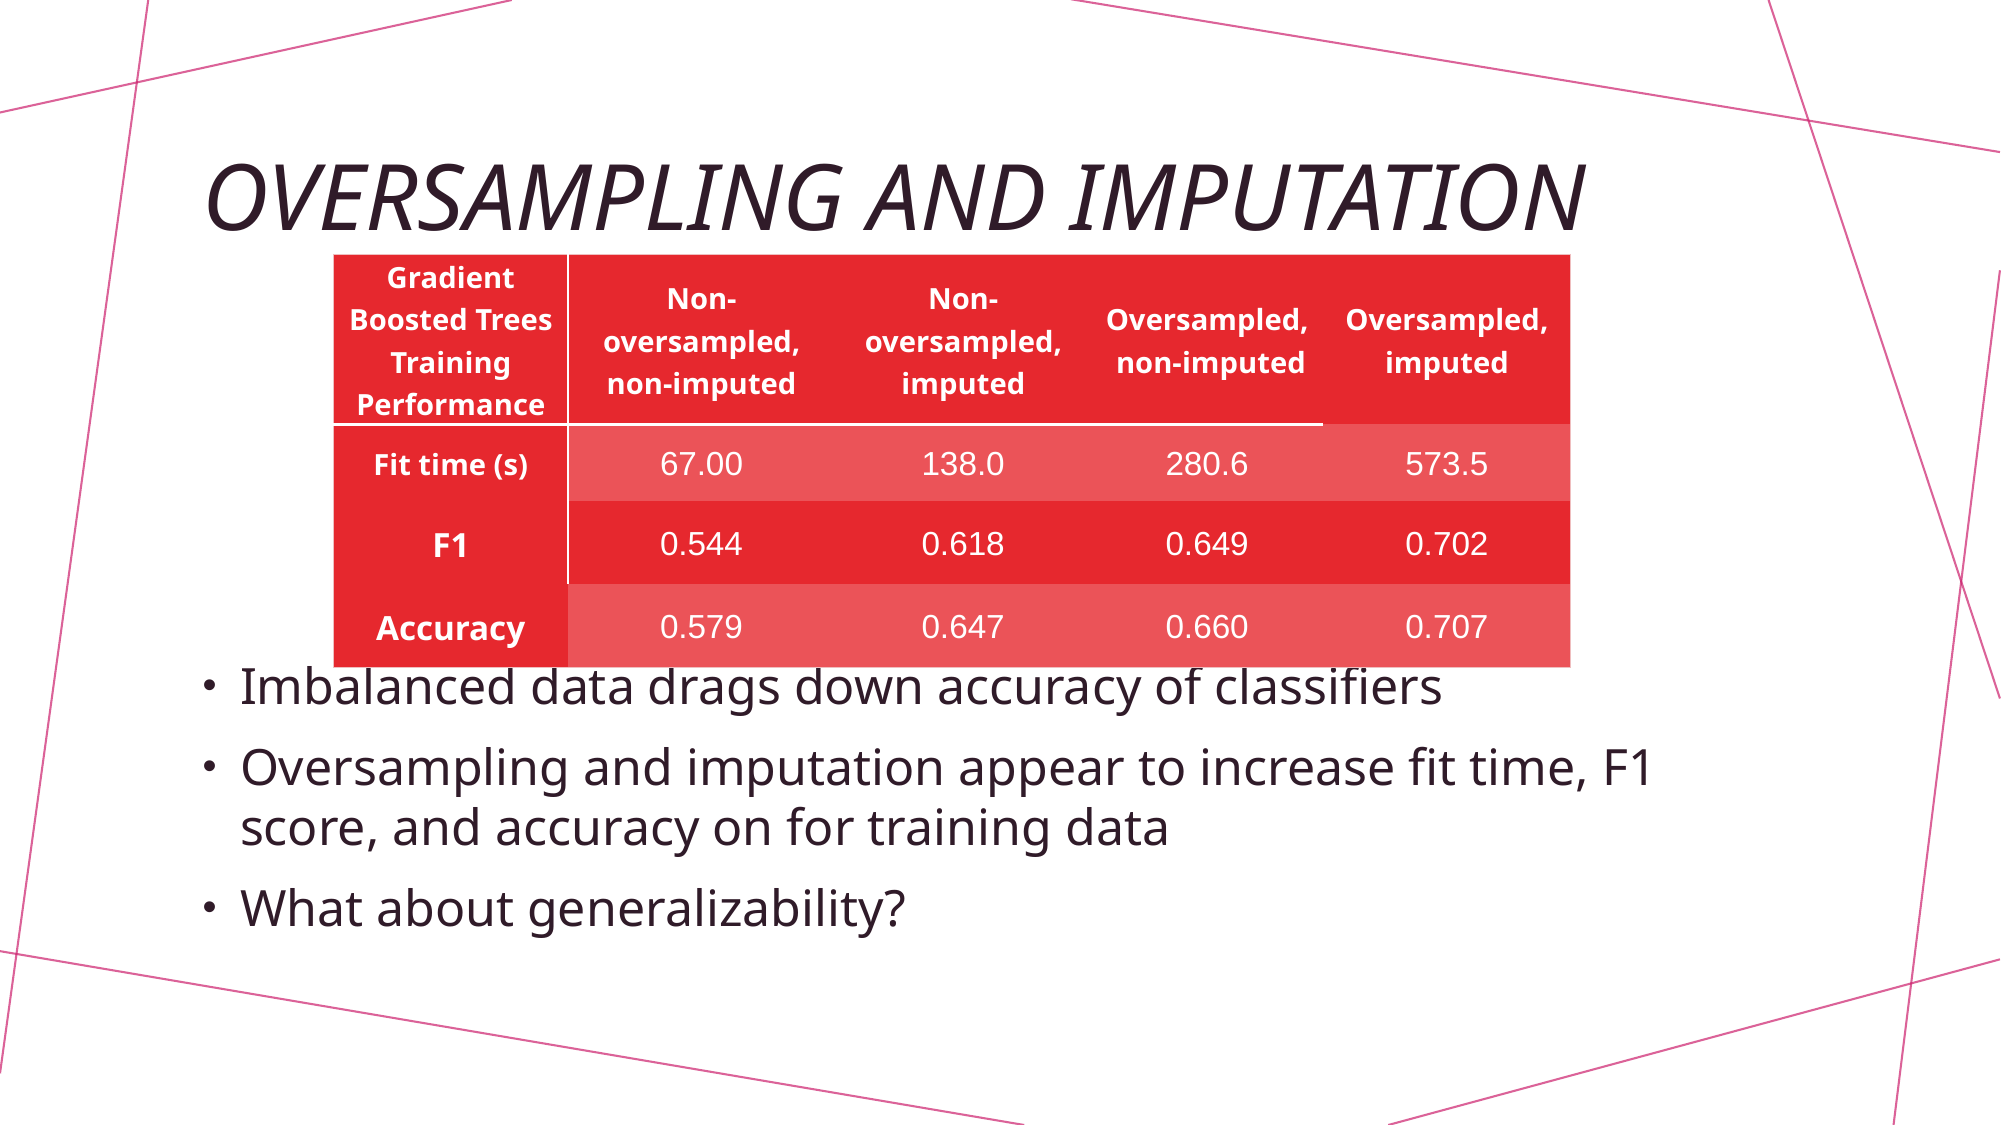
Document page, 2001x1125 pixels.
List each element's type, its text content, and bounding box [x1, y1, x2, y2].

table_cell 67.00 [569, 426, 835, 501]
list Imbalanced data drags down accuracy of classifiers Oversampling and imputation appear to increase fit time, F1 score, and accuracy on for training data What about generalizability? [187, 647, 1813, 1038]
table_cell F1 [334, 501, 567, 584]
table_cell 138.0 [835, 426, 1091, 501]
table_cell 0.647 [835, 584, 1091, 667]
table_header Oversampled, non-imputed [1091, 255, 1323, 423]
table_cell 0.544 [569, 501, 835, 584]
table_cell 0.579 [568, 584, 835, 667]
table_header Oversampled, imputed [1323, 255, 1570, 424]
table_cell Fit time (s) [334, 426, 567, 501]
table_cell 0.707 [1323, 584, 1570, 667]
table_header Gradient Boosted Trees Training Performance [334, 255, 567, 423]
table_cell 573.5 [1323, 424, 1570, 501]
table_header Non-oversampled, imputed [835, 255, 1091, 423]
table_cell 0.618 [835, 501, 1091, 584]
table_cell 0.660 [1091, 584, 1323, 667]
table_cell 0.702 [1323, 501, 1570, 584]
table_cell 280.6 [1091, 426, 1323, 501]
table_cell 0.649 [1091, 501, 1323, 584]
table_header Non-oversampled, non-imputed [569, 255, 835, 423]
table_cell Accuracy [334, 584, 568, 667]
title Oversampling and imputation [187, 87, 1813, 315]
